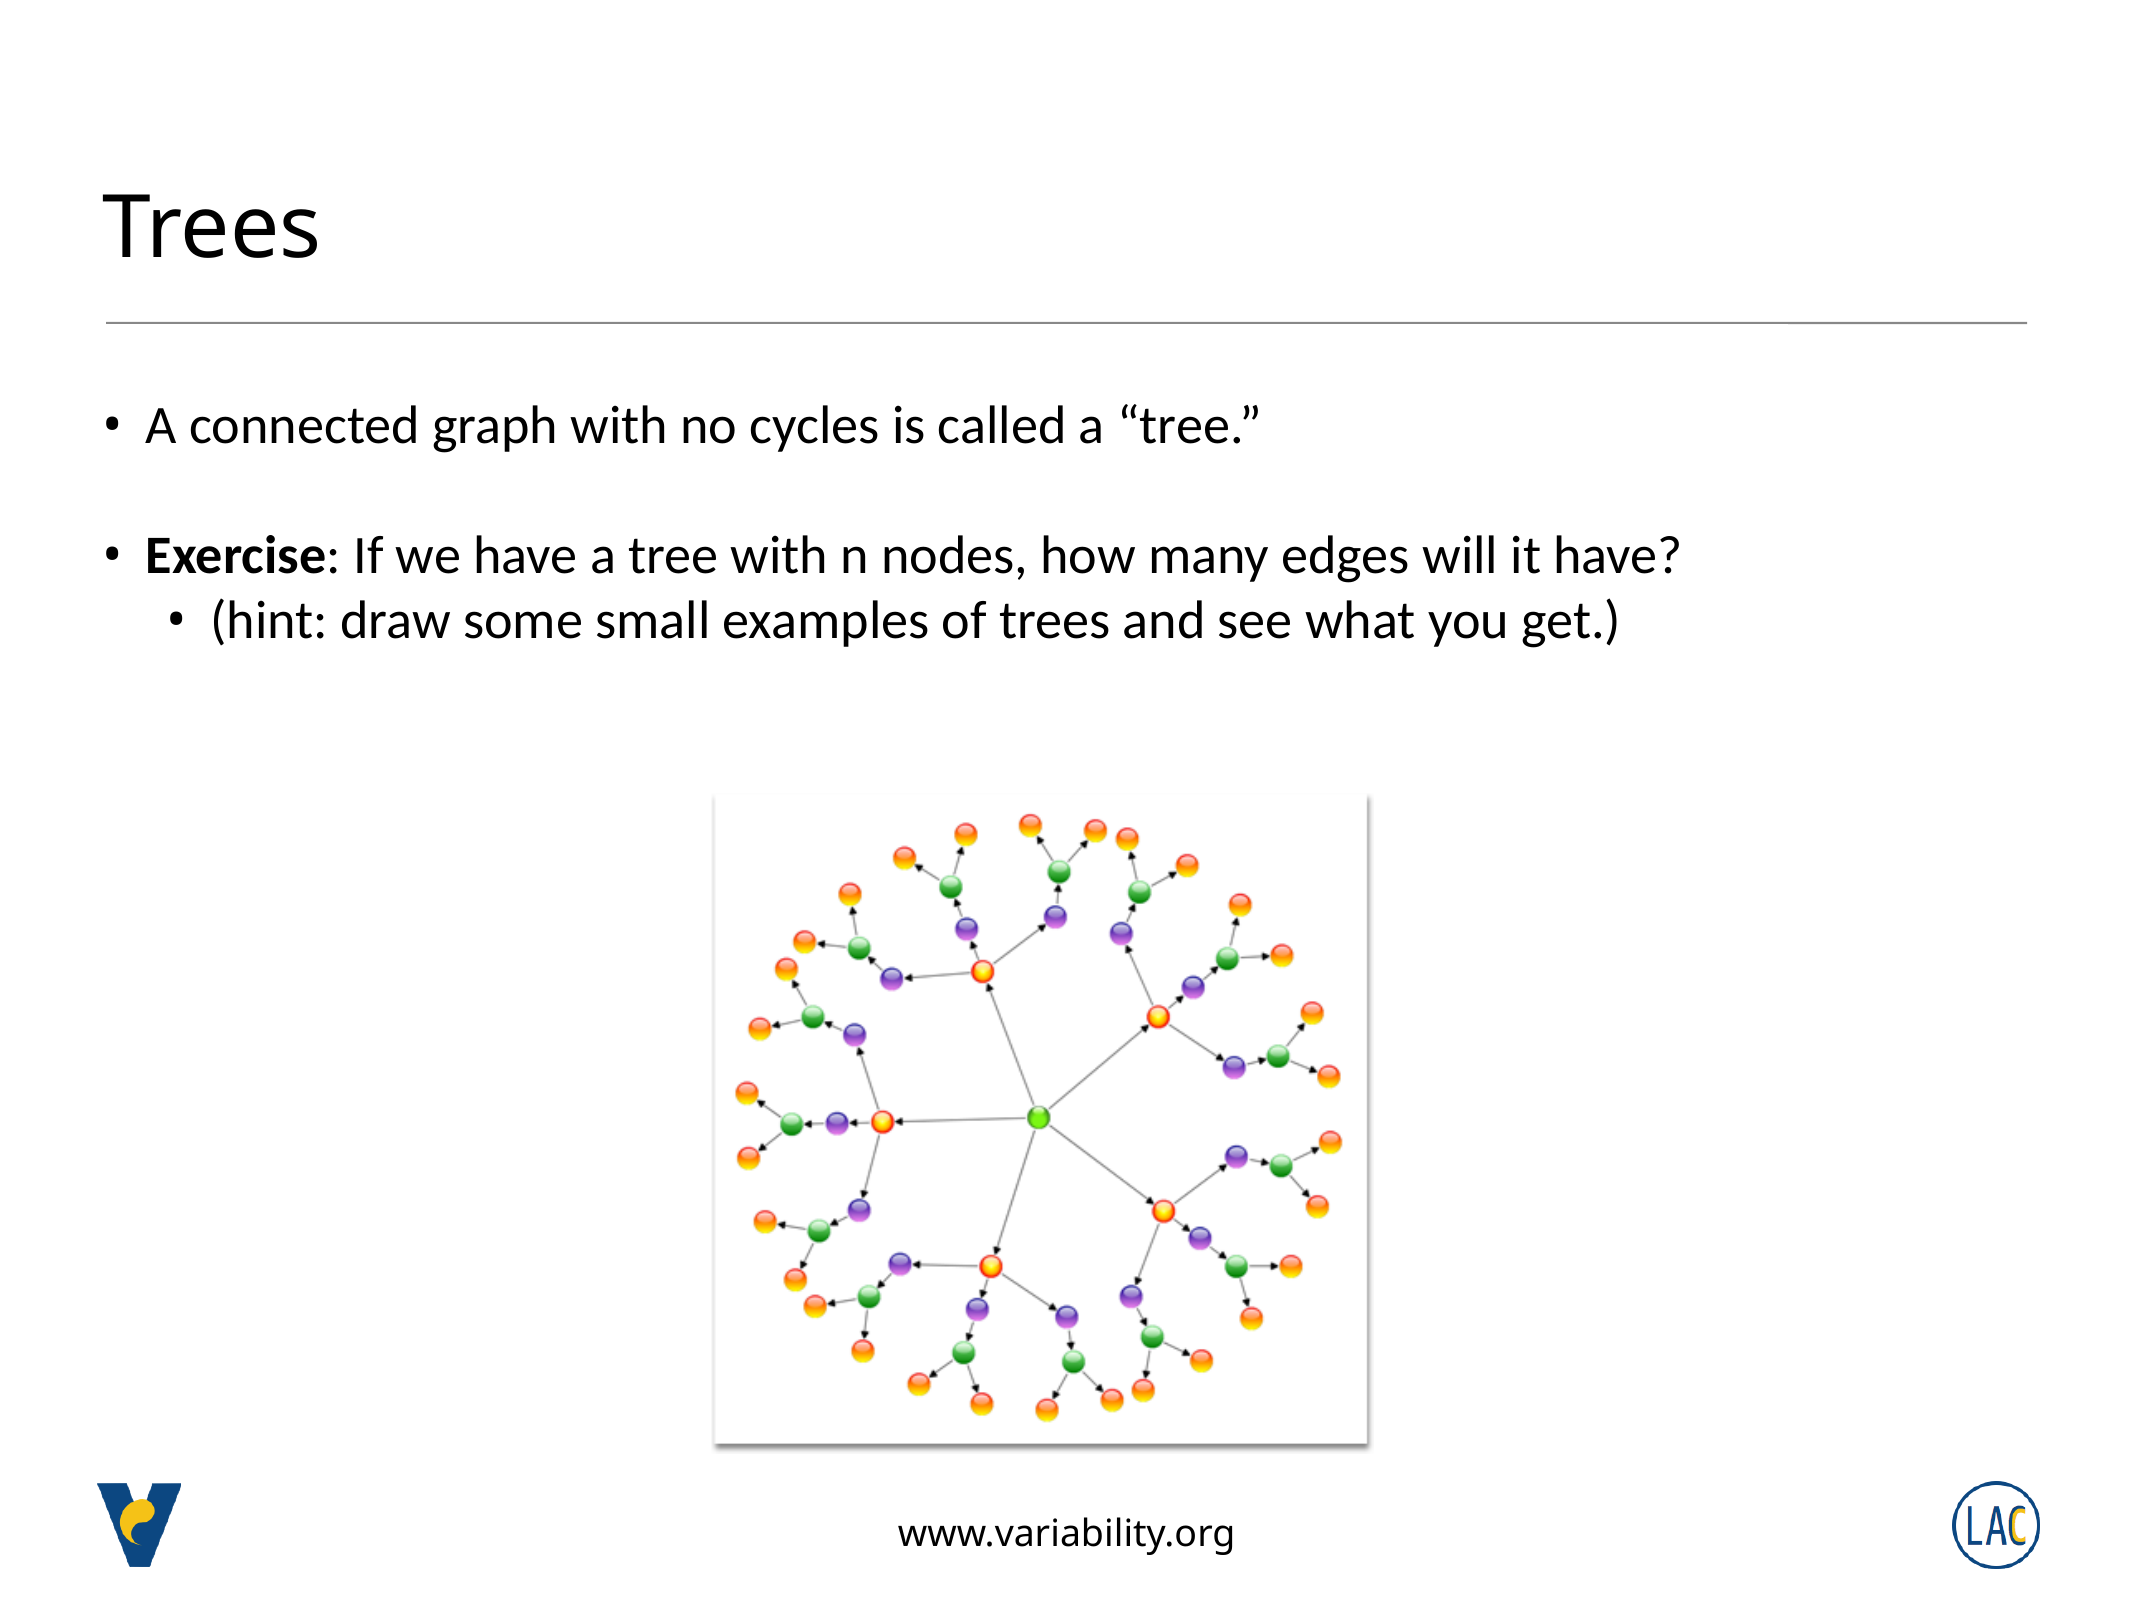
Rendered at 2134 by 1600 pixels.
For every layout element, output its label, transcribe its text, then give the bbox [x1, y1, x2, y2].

picture [1952, 1481, 2040, 1569]
title Trees [93, 54, 2040, 284]
picture [711, 793, 1374, 1454]
picture [97, 1483, 181, 1567]
list A connected graph with no cycles is called a “tree.” Exercise: If we have a tree with n nodes, how many edges will it have? (hint: draw some small examples of trees and see what you get.) [93, 381, 2040, 1459]
